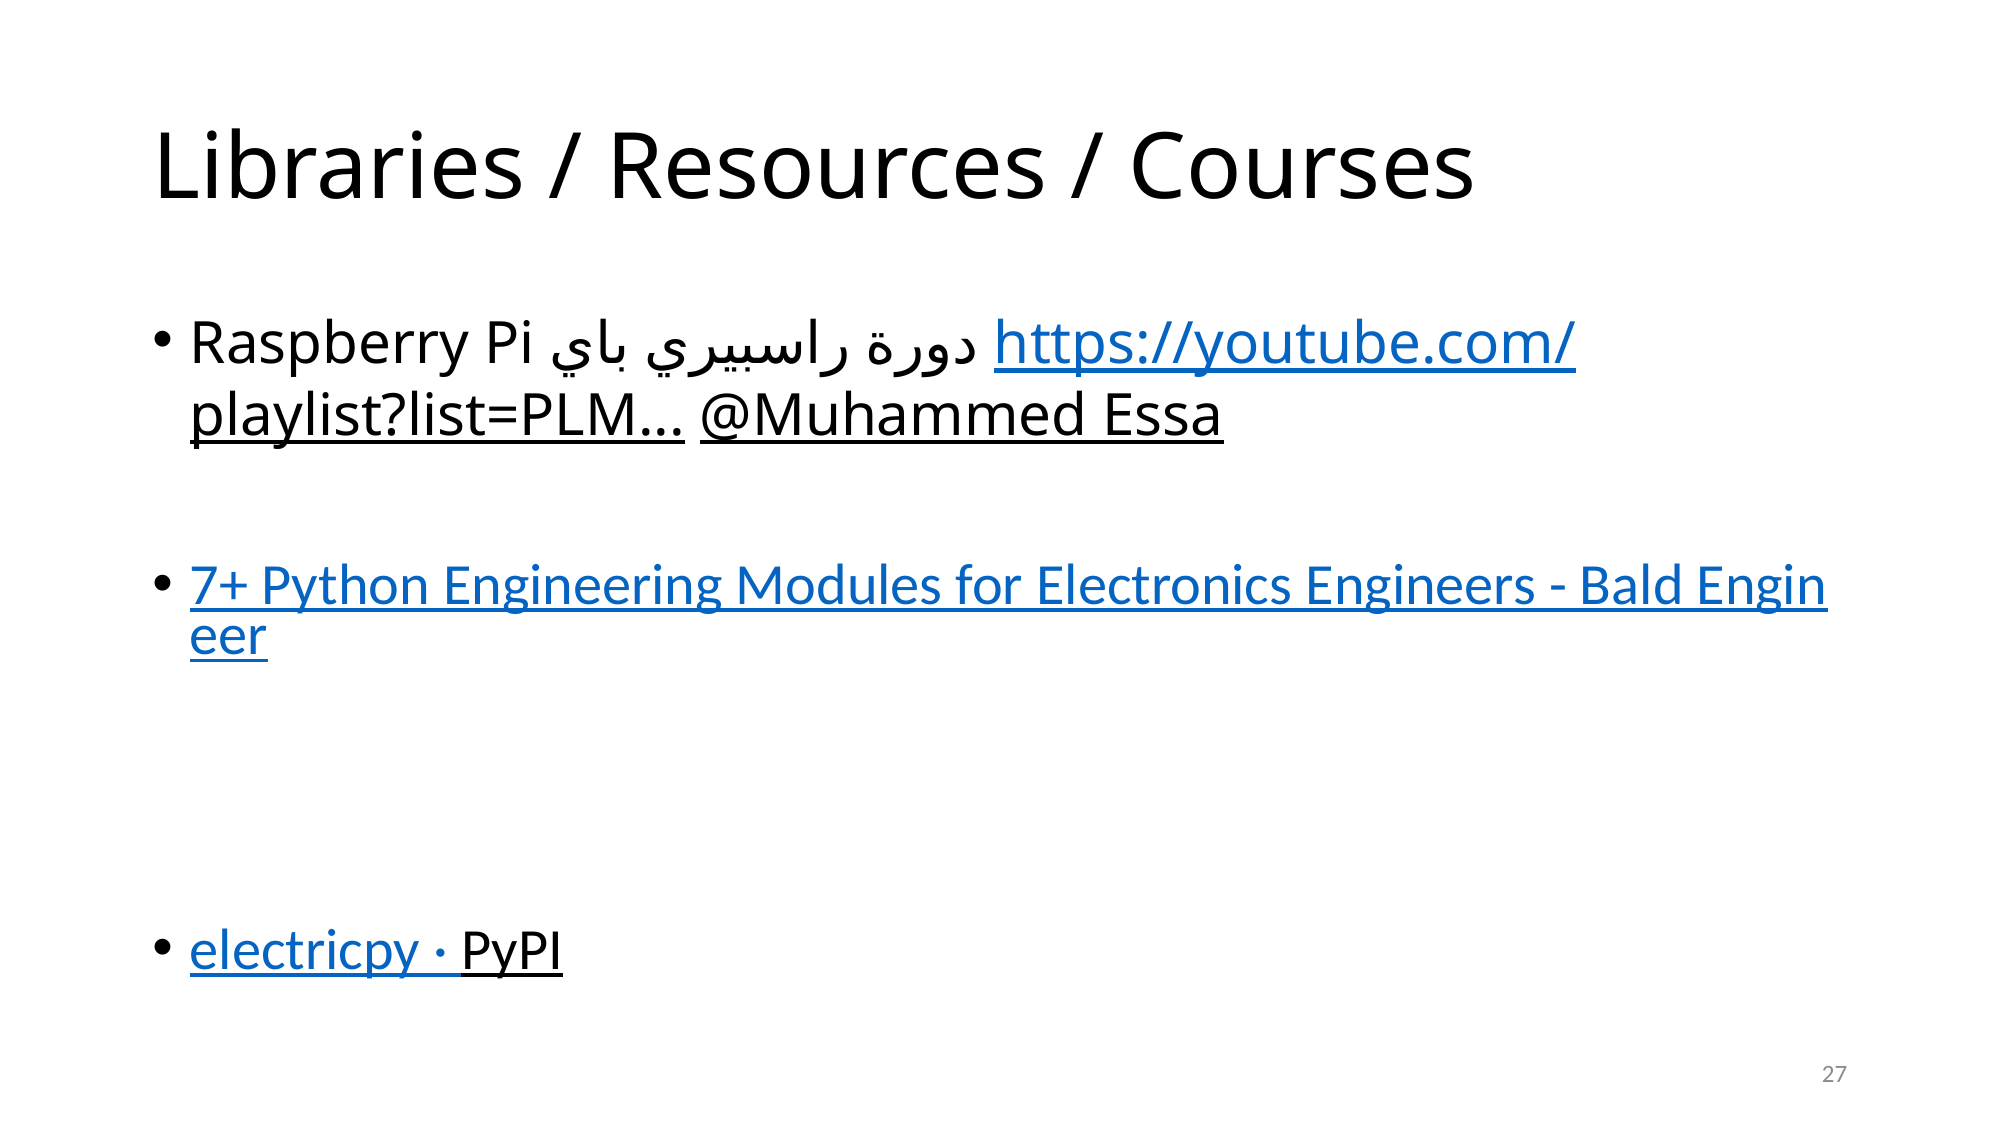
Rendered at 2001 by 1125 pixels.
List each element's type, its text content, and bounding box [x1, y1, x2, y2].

list Raspberry Pi دورة راسبيري باي https://youtube.com/playlist?list=PLM... @Muhammed Essa 7+ Python Engineering Modules for Electronics Engineers - Bald Engineer electricpy · PyPI [137, 299, 1863, 1014]
title Libraries / Resources / Courses [137, 59, 1863, 278]
slide_number 27 [1412, 1042, 1863, 1103]
